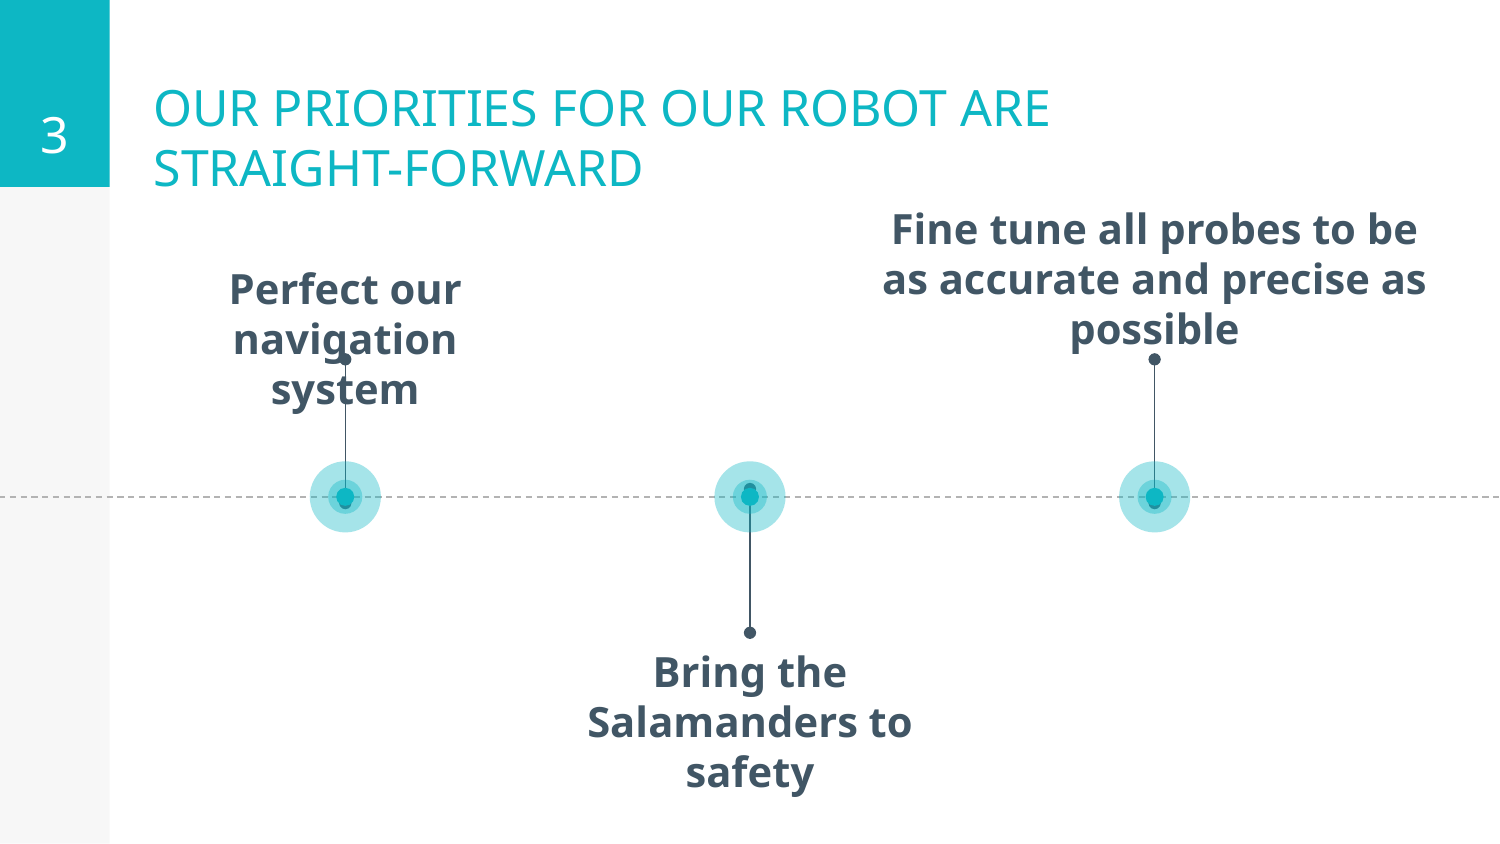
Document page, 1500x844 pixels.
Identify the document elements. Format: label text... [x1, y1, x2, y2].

text_box Bring the Salamanders to safety [520, 631, 980, 746]
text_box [714, 461, 786, 533]
text_box Fine tune all probes to be as accurate and precise as possible [863, 187, 1446, 363]
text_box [1118, 461, 1191, 533]
text_box Perfect our navigation system [138, 247, 552, 363]
slide_number ‹#› [0, 0, 110, 187]
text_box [309, 461, 382, 533]
title OUR PRIORITIES FOR OUR ROBOT ARE STRAIGHT-FORWARD [138, 36, 1289, 212]
